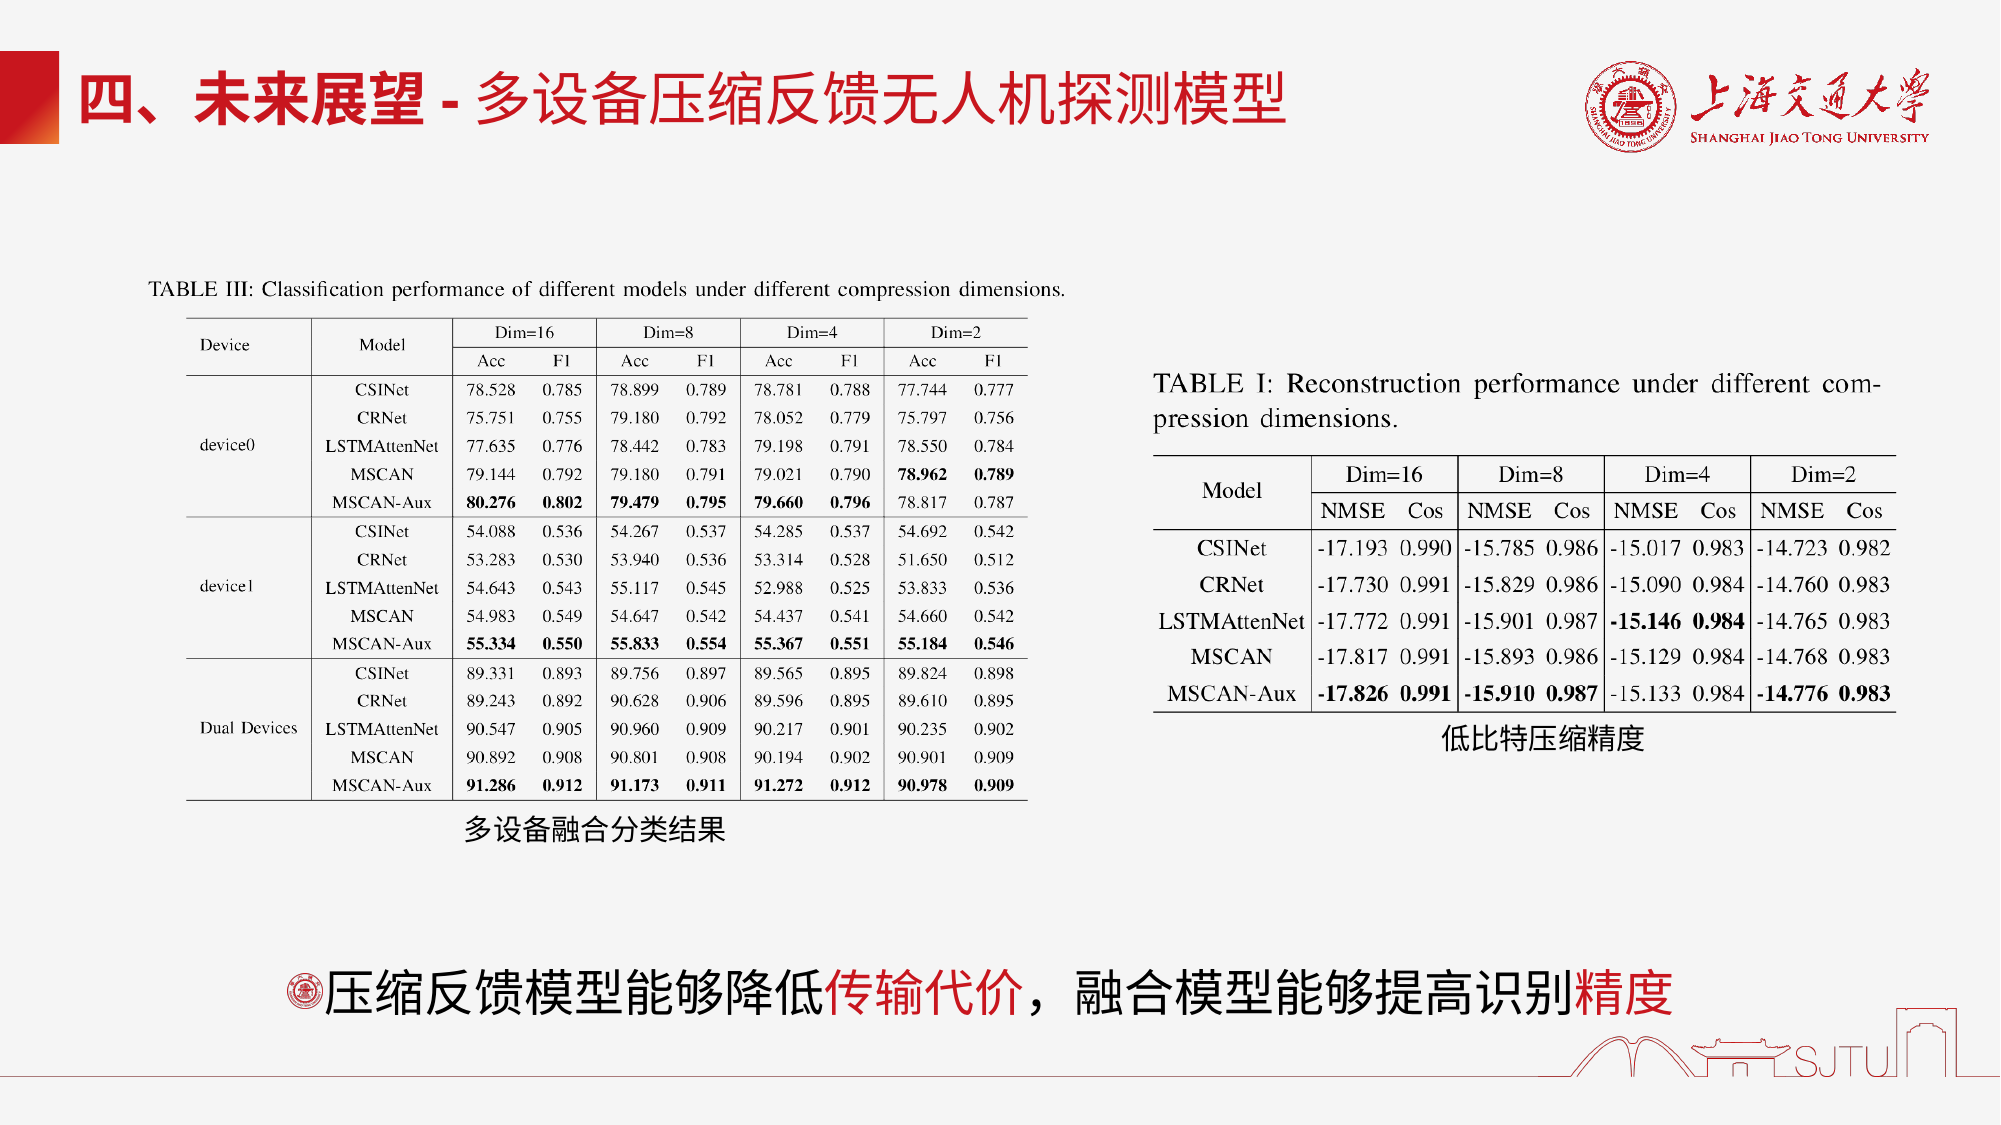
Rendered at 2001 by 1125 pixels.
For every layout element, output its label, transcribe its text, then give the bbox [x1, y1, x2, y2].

picture [1567, 43, 1946, 168]
text_box 多设备融合分类结果 [449, 813, 757, 854]
picture [287, 973, 323, 1009]
text_box 压缩反馈模型能够降低传输代价，融合模型能够提高识别精度 [62, 935, 1900, 1029]
picture [0, 1008, 2000, 1077]
title 四、未来展望-多设备压缩反馈无人机探测模型 [62, 43, 1530, 152]
text_box 低比特压缩精度 [1426, 727, 1692, 763]
picture [1131, 360, 1927, 727]
picture [130, 267, 1075, 813]
